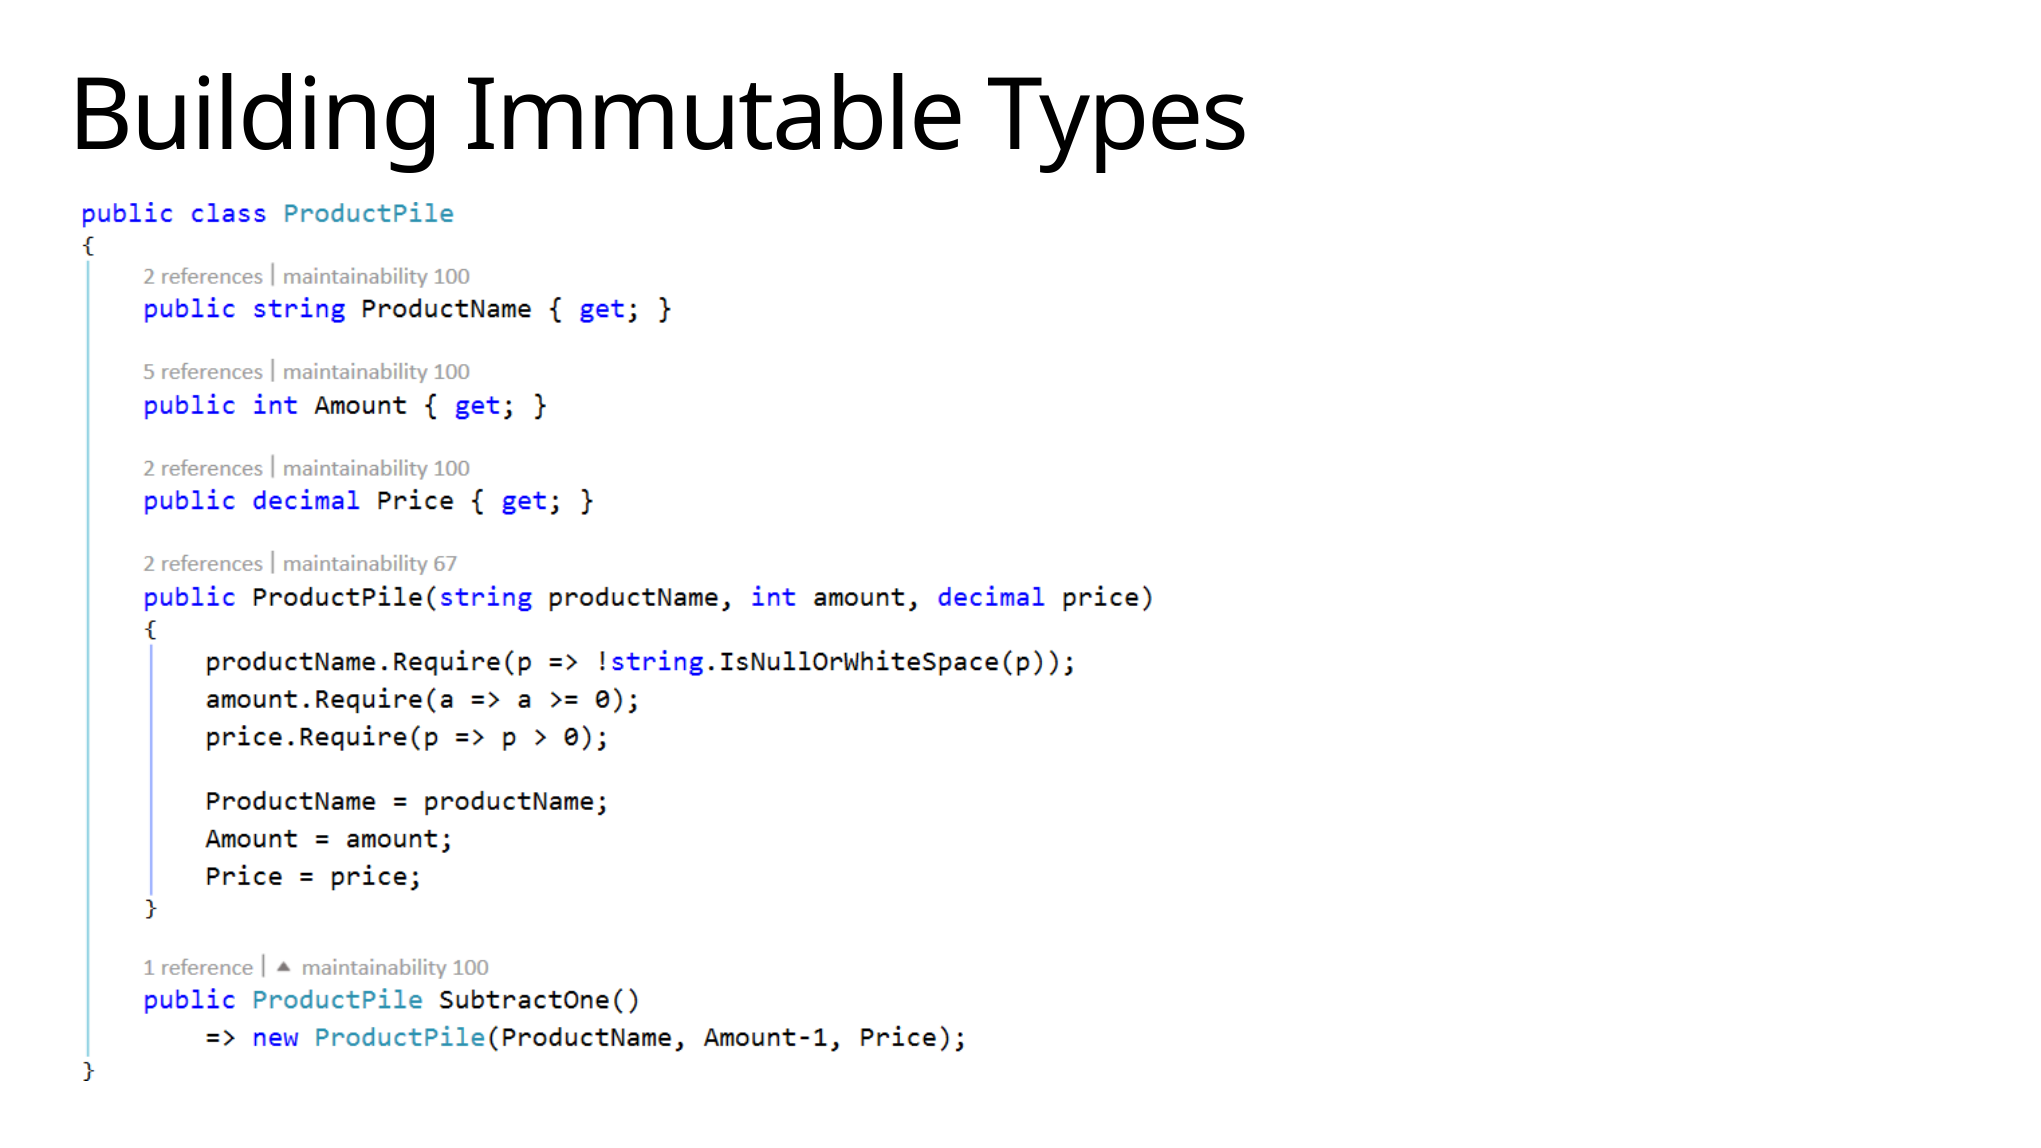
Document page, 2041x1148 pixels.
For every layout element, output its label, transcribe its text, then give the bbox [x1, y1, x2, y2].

title Building Immutable Types [45, 48, 1996, 199]
picture [82, 202, 1152, 1081]
